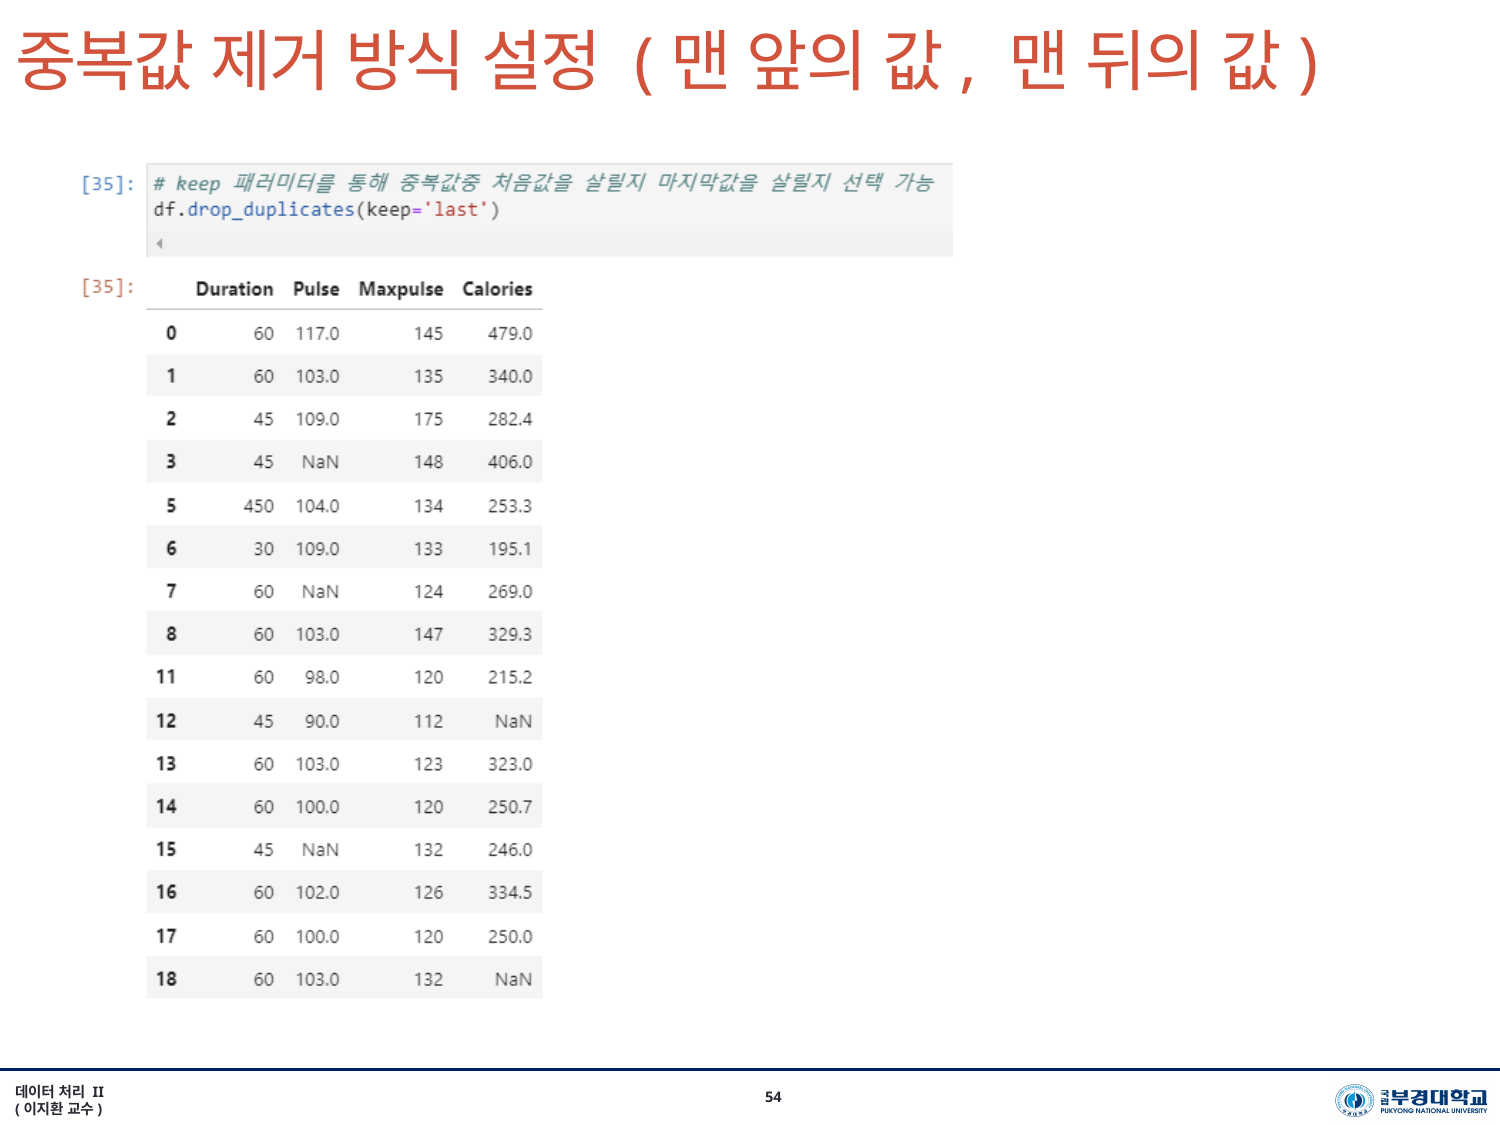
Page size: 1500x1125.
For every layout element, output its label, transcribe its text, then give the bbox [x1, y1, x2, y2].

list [63, 149, 953, 1034]
title 중복값 제거 방식 설정 (맨 앞의 값, 맨 뒤의 값) [0, 1, 1500, 116]
slide_number 데이터 처리 II (이지환 교수) [0, 1082, 303, 1118]
picture [1330, 1079, 1495, 1121]
